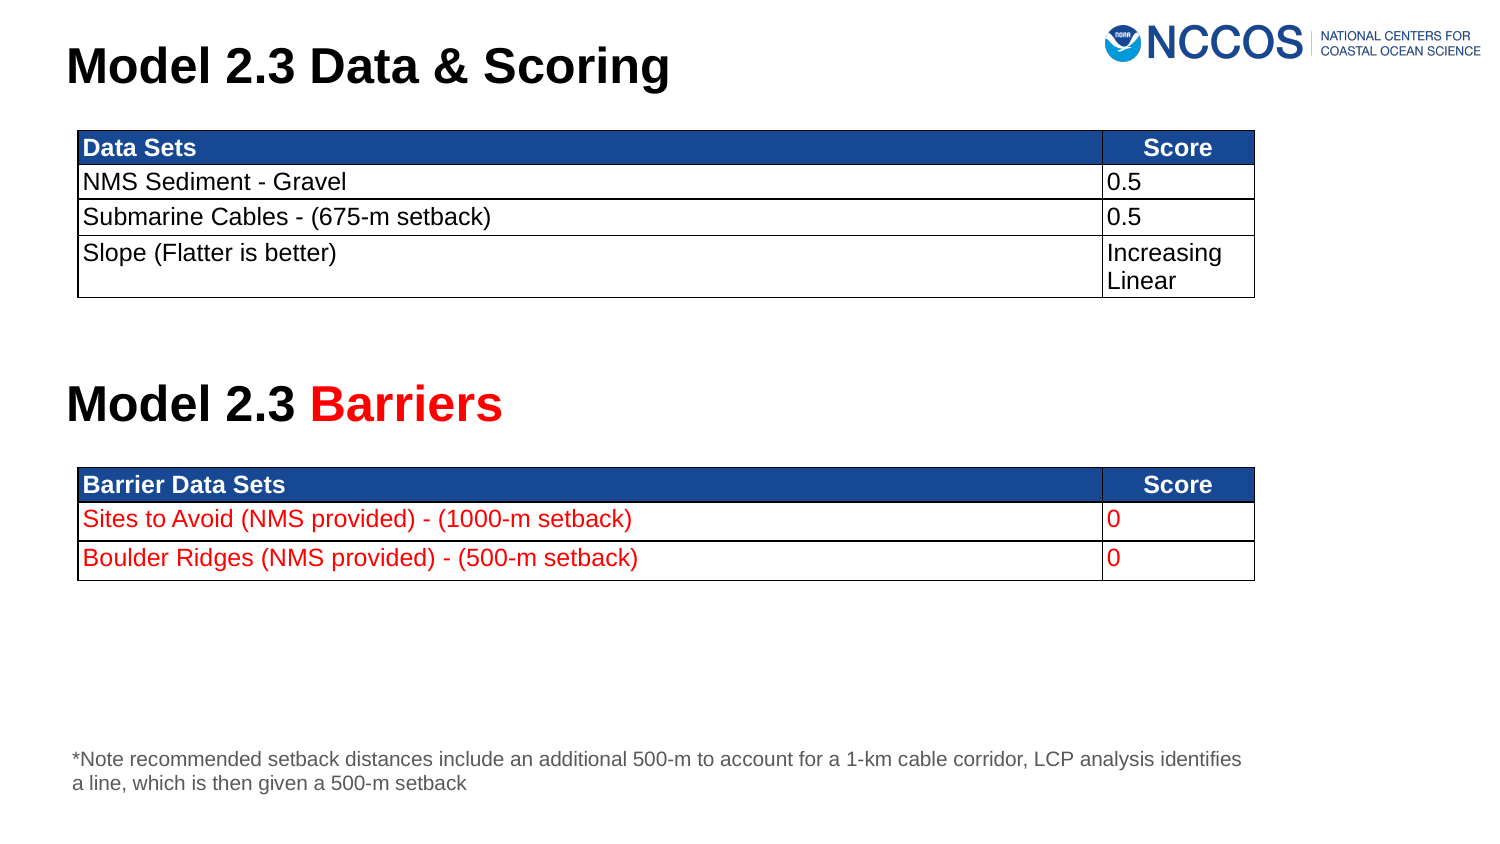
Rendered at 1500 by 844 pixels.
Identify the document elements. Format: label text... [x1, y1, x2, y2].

table_cell Boulder Ridges (NMS provided) - (500-m setback) [79, 542, 1102, 580]
table_header Data Sets [79, 131, 1102, 164]
table_header Score [1103, 468, 1254, 501]
table_cell 0.5 [1103, 165, 1254, 198]
table_cell 0 [1103, 503, 1254, 540]
title Model 2.3 Data & Scoring [51, 18, 1449, 113]
table_cell Sites to Avoid (NMS provided) - (1000-m setback) [79, 503, 1102, 540]
text_box *Note recommended setback distances include an additional 500-m to account for a 1-km cable corridor, LCP analysis identifies a line, which is then given a 500-m setback [57, 730, 1261, 844]
table_cell Submarine Cables - (675-m setback) [79, 200, 1102, 235]
table_cell Slope (Flatter is better) [79, 236, 1102, 297]
table_cell 0.5 [1103, 200, 1254, 235]
table_header Score [1103, 131, 1254, 164]
picture [1105, 19, 1481, 68]
title Model 2.3 Barriers [51, 356, 1449, 451]
table_cell Increasing Linear [1103, 236, 1254, 297]
table_cell NMS Sediment - Gravel [79, 165, 1102, 198]
table_cell 0 [1103, 542, 1254, 580]
table_header Barrier Data Sets [79, 468, 1102, 501]
